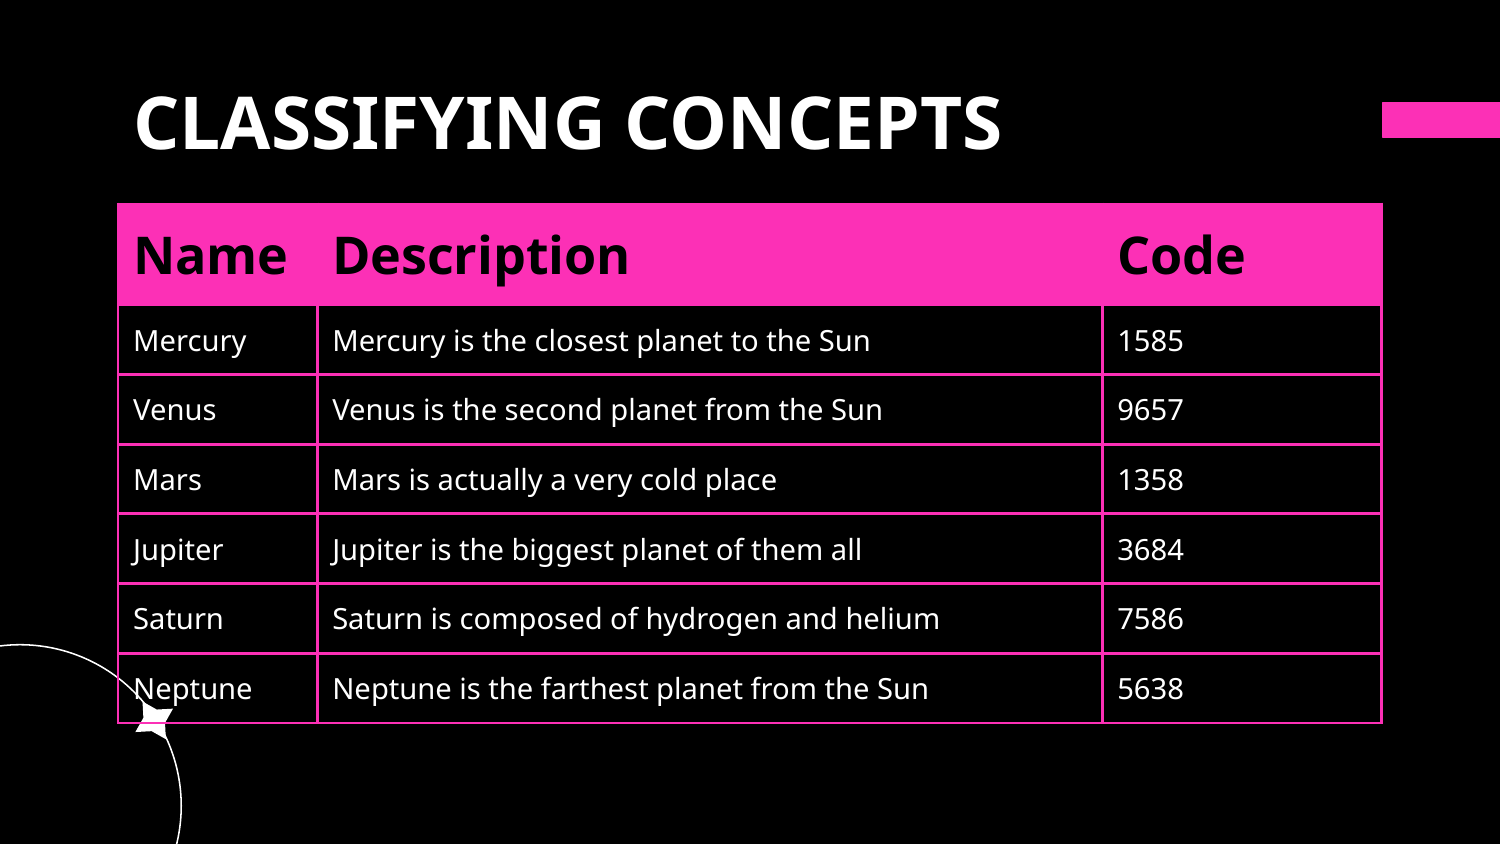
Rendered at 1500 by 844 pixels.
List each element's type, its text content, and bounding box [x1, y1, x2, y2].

table_cell Mercury [119, 306, 316, 373]
table_cell Saturn [119, 585, 316, 652]
title CLASSIFYING CONCEPTS [118, 72, 1382, 167]
table_cell Venus is the second planet from the Sun [319, 376, 1101, 443]
table_cell Neptune [119, 655, 316, 722]
table_cell Neptune is the farthest planet from the Sun [319, 655, 1101, 722]
table_cell 5638 [1104, 655, 1380, 722]
table_header Code [1104, 205, 1380, 303]
table_header Name [119, 205, 316, 303]
table_cell Mercury is the closest planet to the Sun [319, 306, 1101, 373]
table_cell Jupiter [119, 515, 316, 582]
table_cell Jupiter is the biggest planet of them all [319, 515, 1101, 582]
table_cell 3684 [1104, 515, 1380, 582]
table_cell Mars is actually a very cold place [319, 446, 1101, 512]
table_cell Mars [119, 446, 316, 512]
table_cell 9657 [1104, 376, 1380, 443]
table_cell 7586 [1104, 585, 1380, 652]
table_cell 1585 [1104, 306, 1380, 373]
table_cell 1358 [1104, 446, 1380, 512]
table_cell Venus [119, 376, 316, 443]
table_cell Saturn is composed of hydrogen and helium [319, 585, 1101, 652]
table_header Description [319, 205, 1101, 303]
